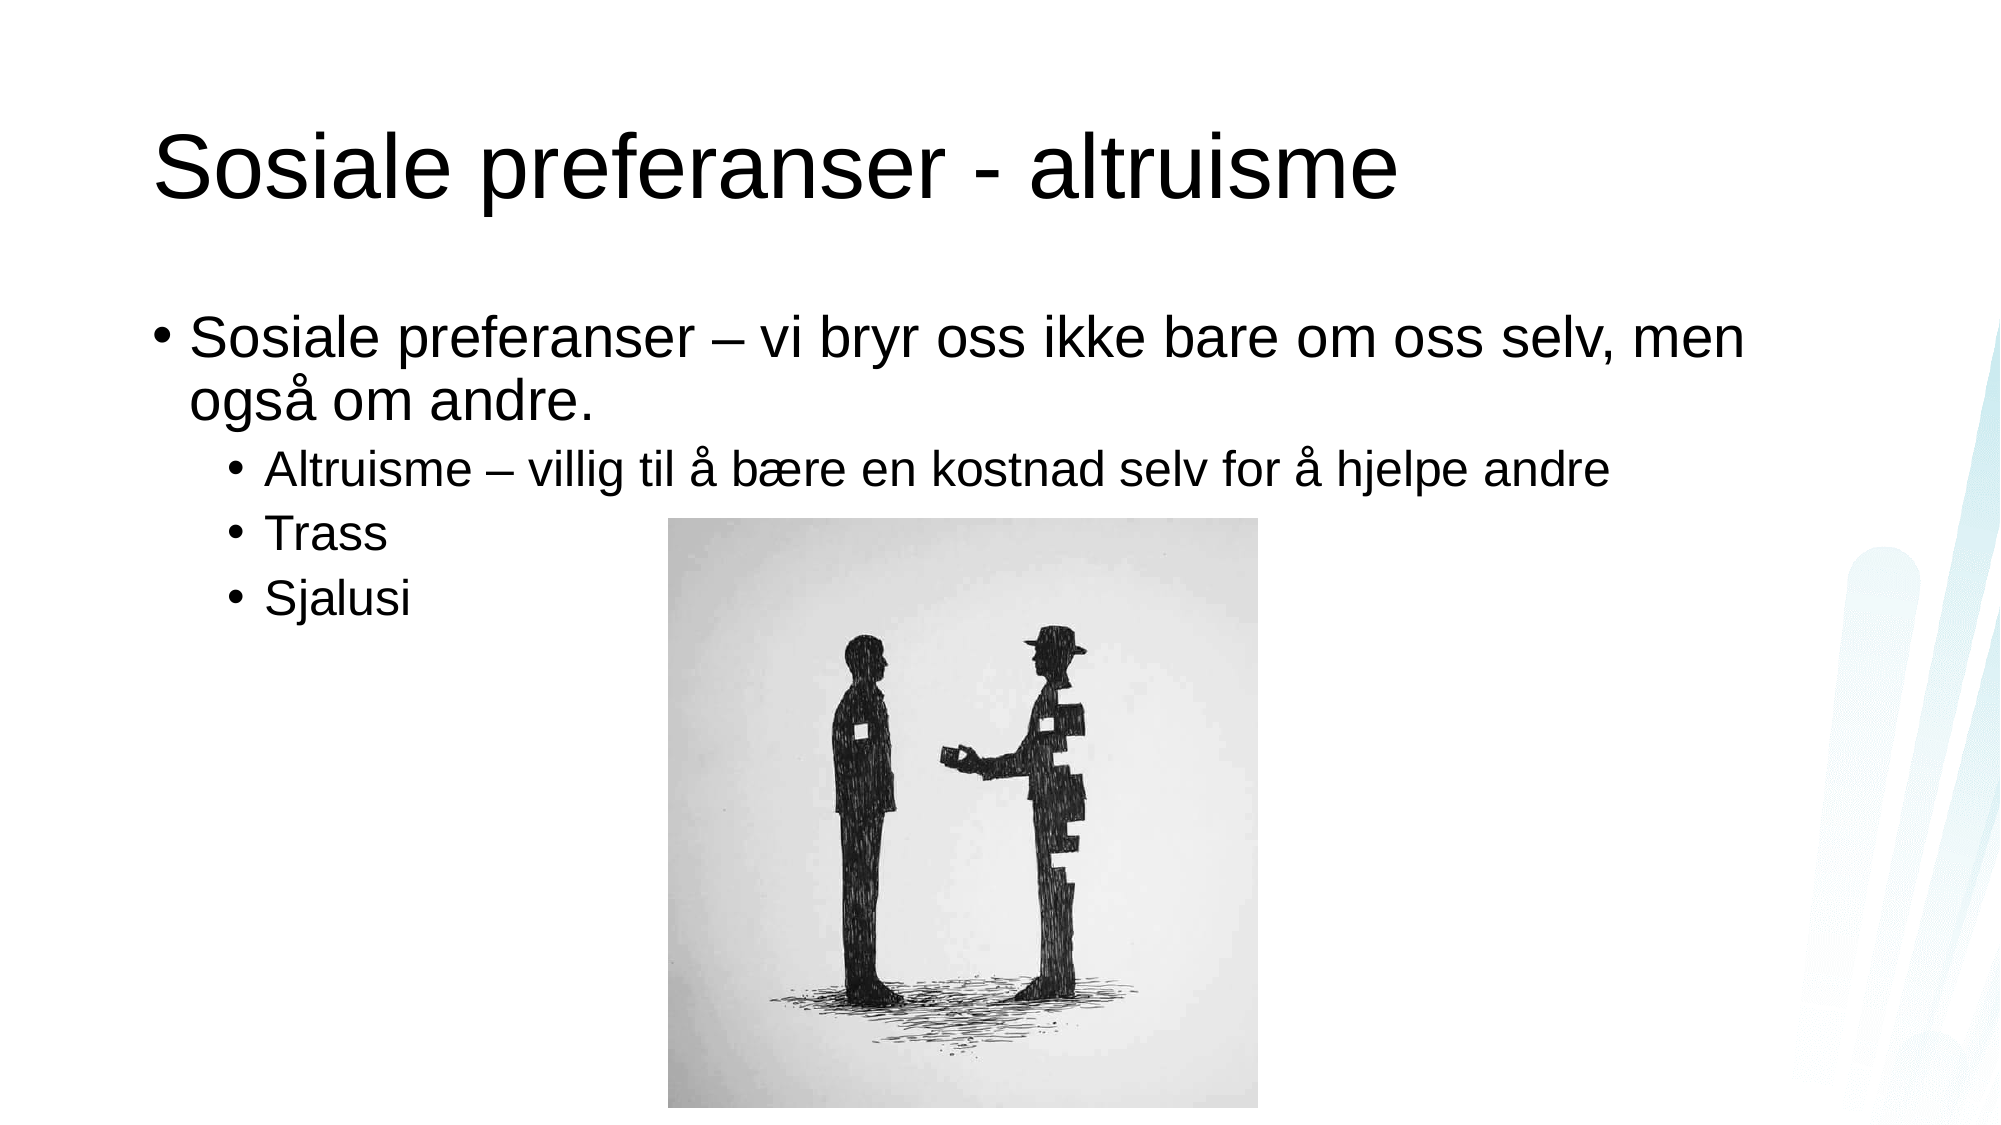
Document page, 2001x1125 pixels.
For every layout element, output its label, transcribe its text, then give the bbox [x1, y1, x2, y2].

title Sosiale preferanser - altruisme [137, 59, 1863, 278]
list Sosiale preferanser – vi bryr oss ikke bare om oss selv, men også om andre. Altruisme – villig til å bære en kostnad selv for å hjelpe andre Trass Sjalusi [137, 299, 1863, 1014]
picture [0, 0, 2000, 1125]
